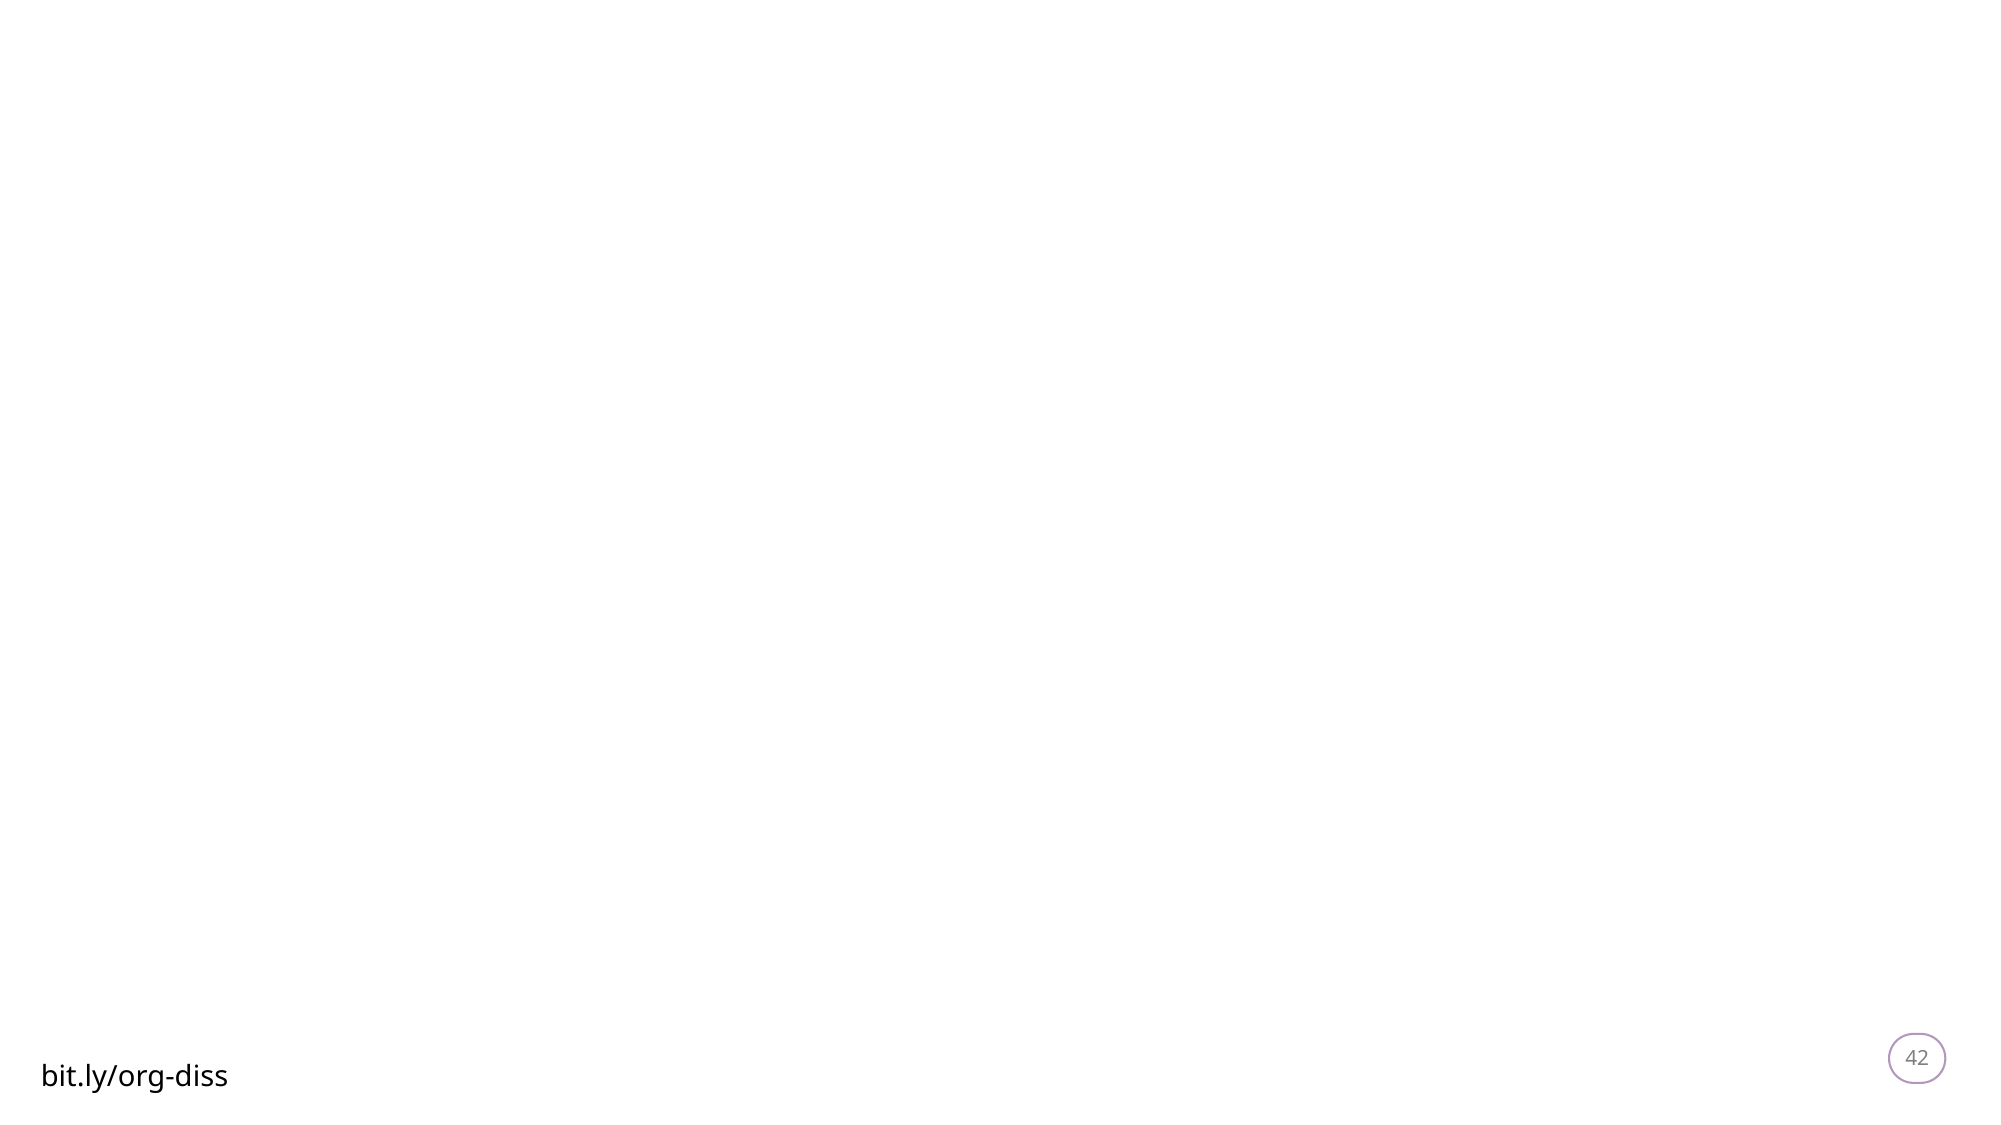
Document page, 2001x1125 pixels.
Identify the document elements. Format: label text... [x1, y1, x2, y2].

slide_number 42 [1881, 1026, 1953, 1091]
